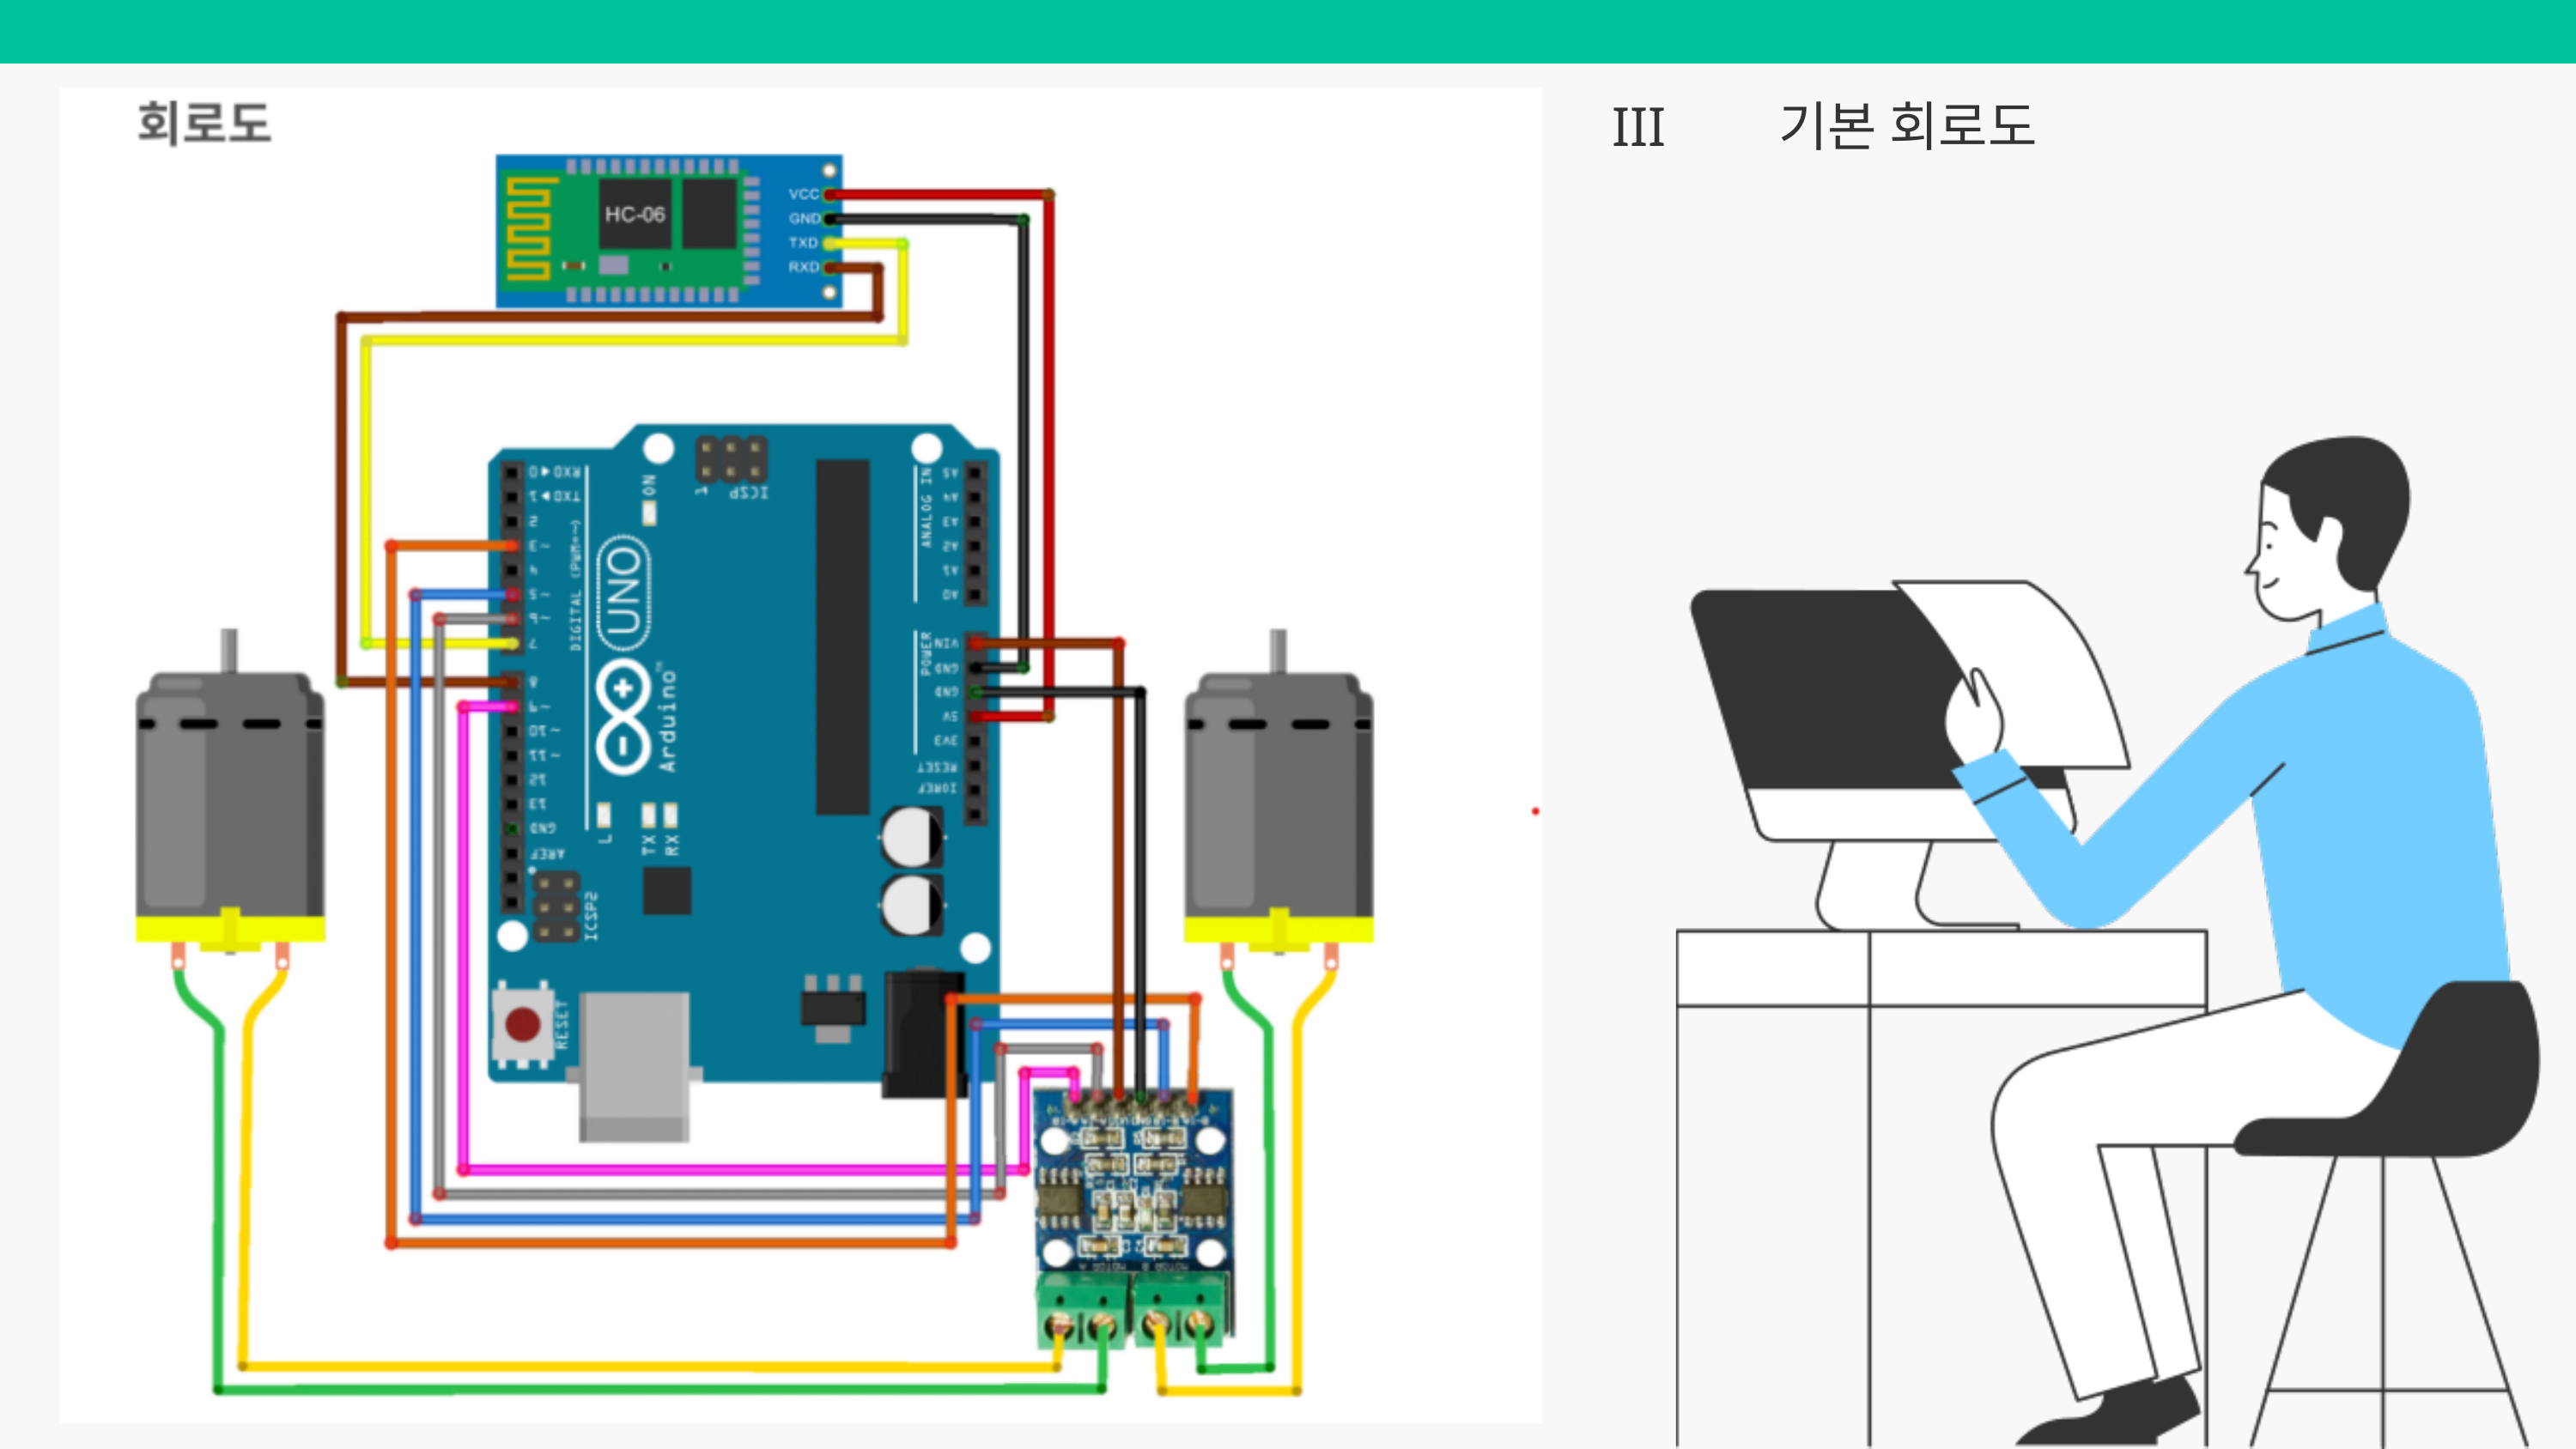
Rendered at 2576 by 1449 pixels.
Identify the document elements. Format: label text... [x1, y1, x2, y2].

text_box 기본 회로도 [1778, 73, 2576, 157]
text_box [59, 88, 1542, 1423]
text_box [0, 0, 2576, 64]
text_box III [1612, 73, 1709, 157]
text_box [1675, 434, 2542, 1449]
